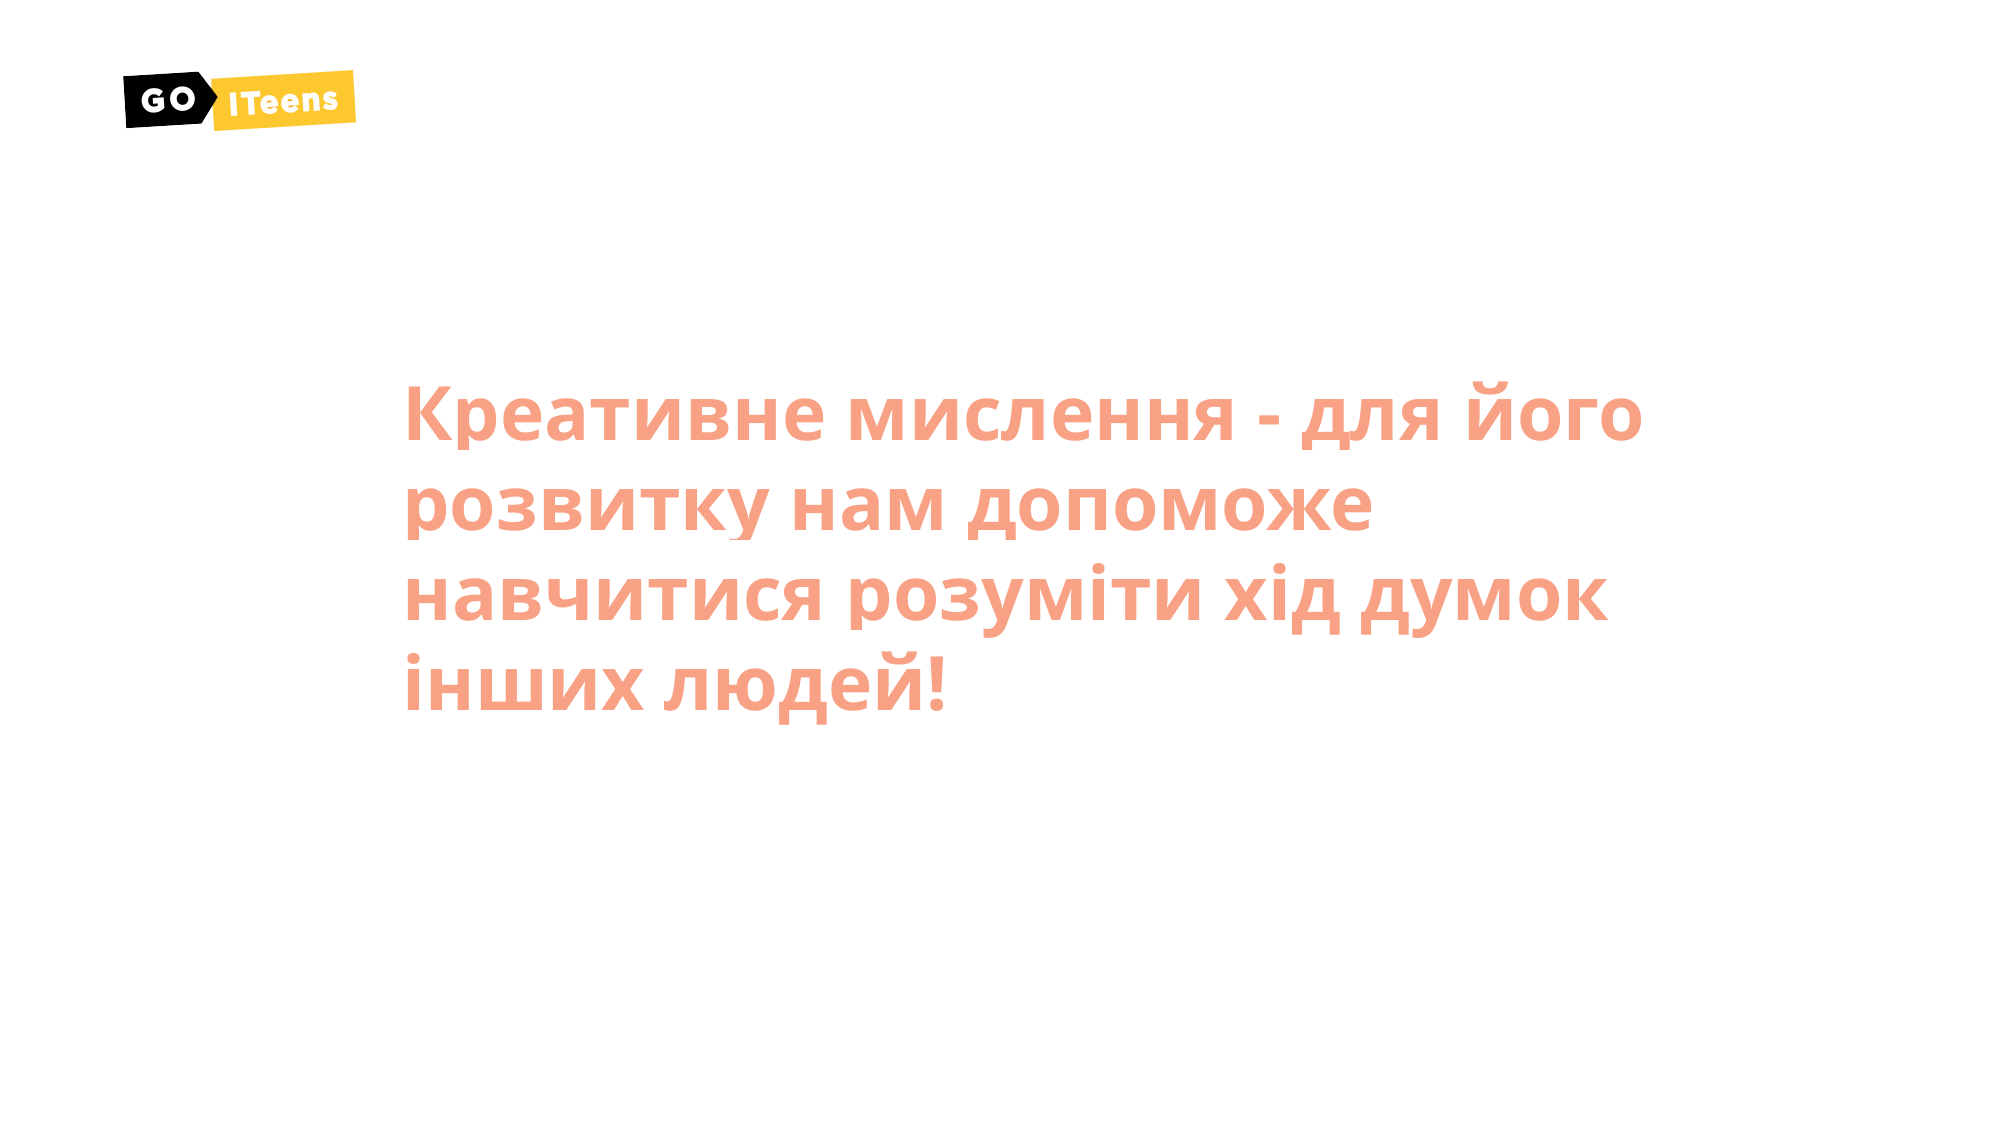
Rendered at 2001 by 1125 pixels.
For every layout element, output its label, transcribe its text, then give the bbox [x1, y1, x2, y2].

text_box Креативне мислення - для його розвитку нам допоможе навчитися розуміти хід думок інших людей! [387, 350, 1745, 411]
picture [122, 70, 356, 131]
